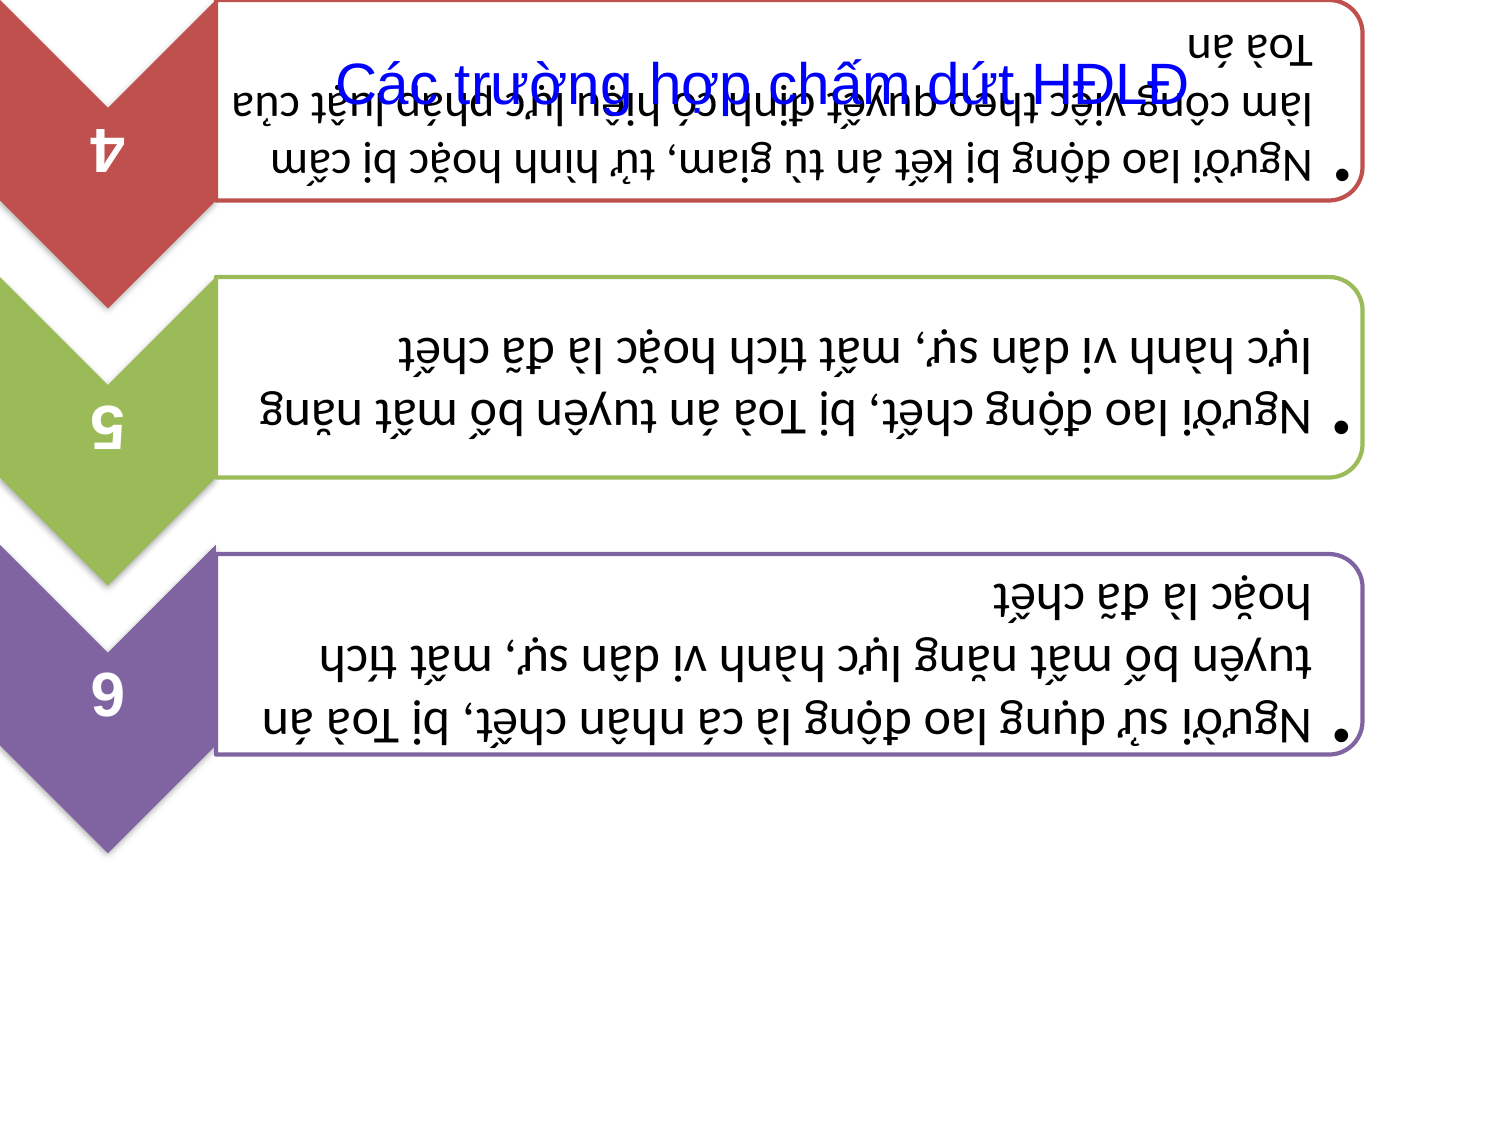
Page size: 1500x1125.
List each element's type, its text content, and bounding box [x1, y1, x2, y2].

text_box Các trường hợp chấm dứt HĐLĐ [225, 24, 1300, 138]
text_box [74, 174, 1438, 1038]
